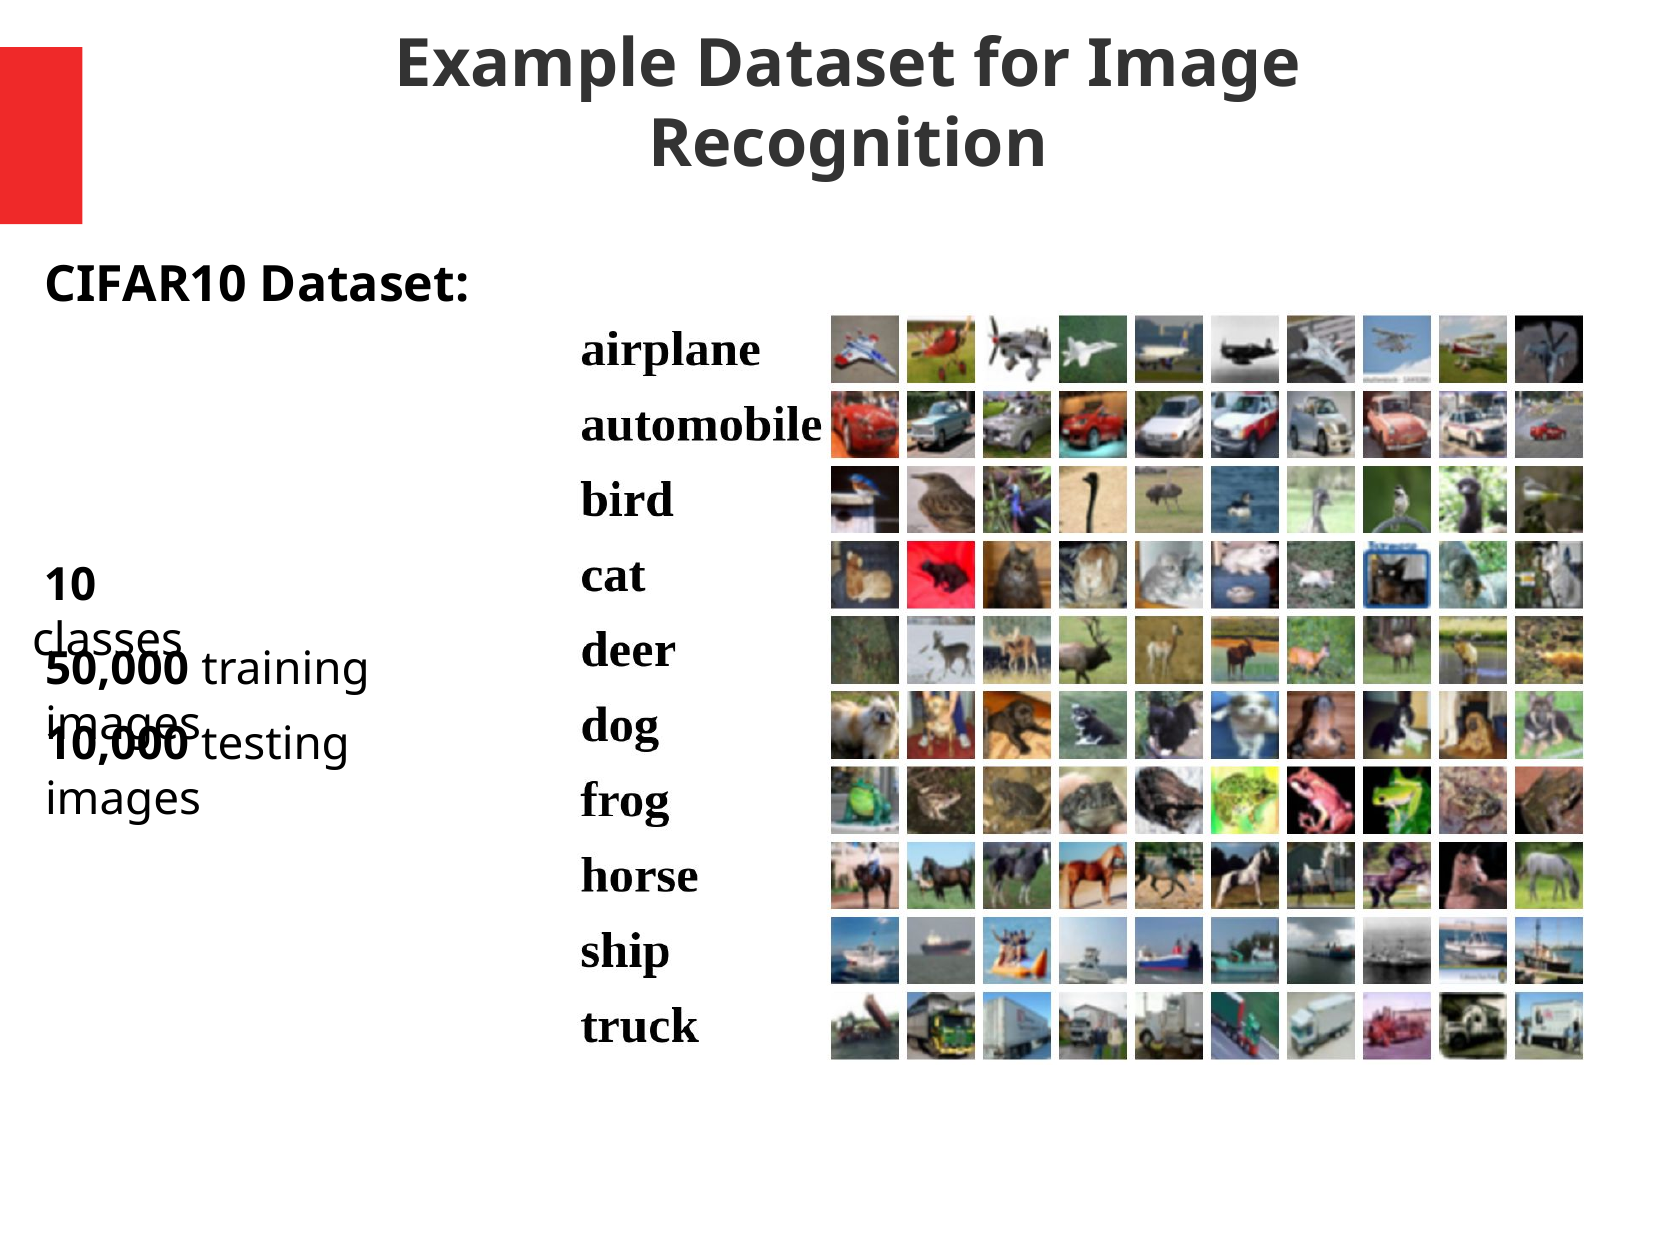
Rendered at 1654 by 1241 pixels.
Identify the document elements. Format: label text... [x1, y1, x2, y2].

text_box 10,000 testing images [44, 713, 516, 765]
text_box CIFAR10 Dataset: [29, 244, 525, 315]
picture [569, 309, 1591, 1066]
text_box Example Dataset for Image Recognition [194, 34, 1502, 165]
text_box 10 classes [32, 555, 251, 658]
text_box 50,000 training images [45, 638, 517, 690]
